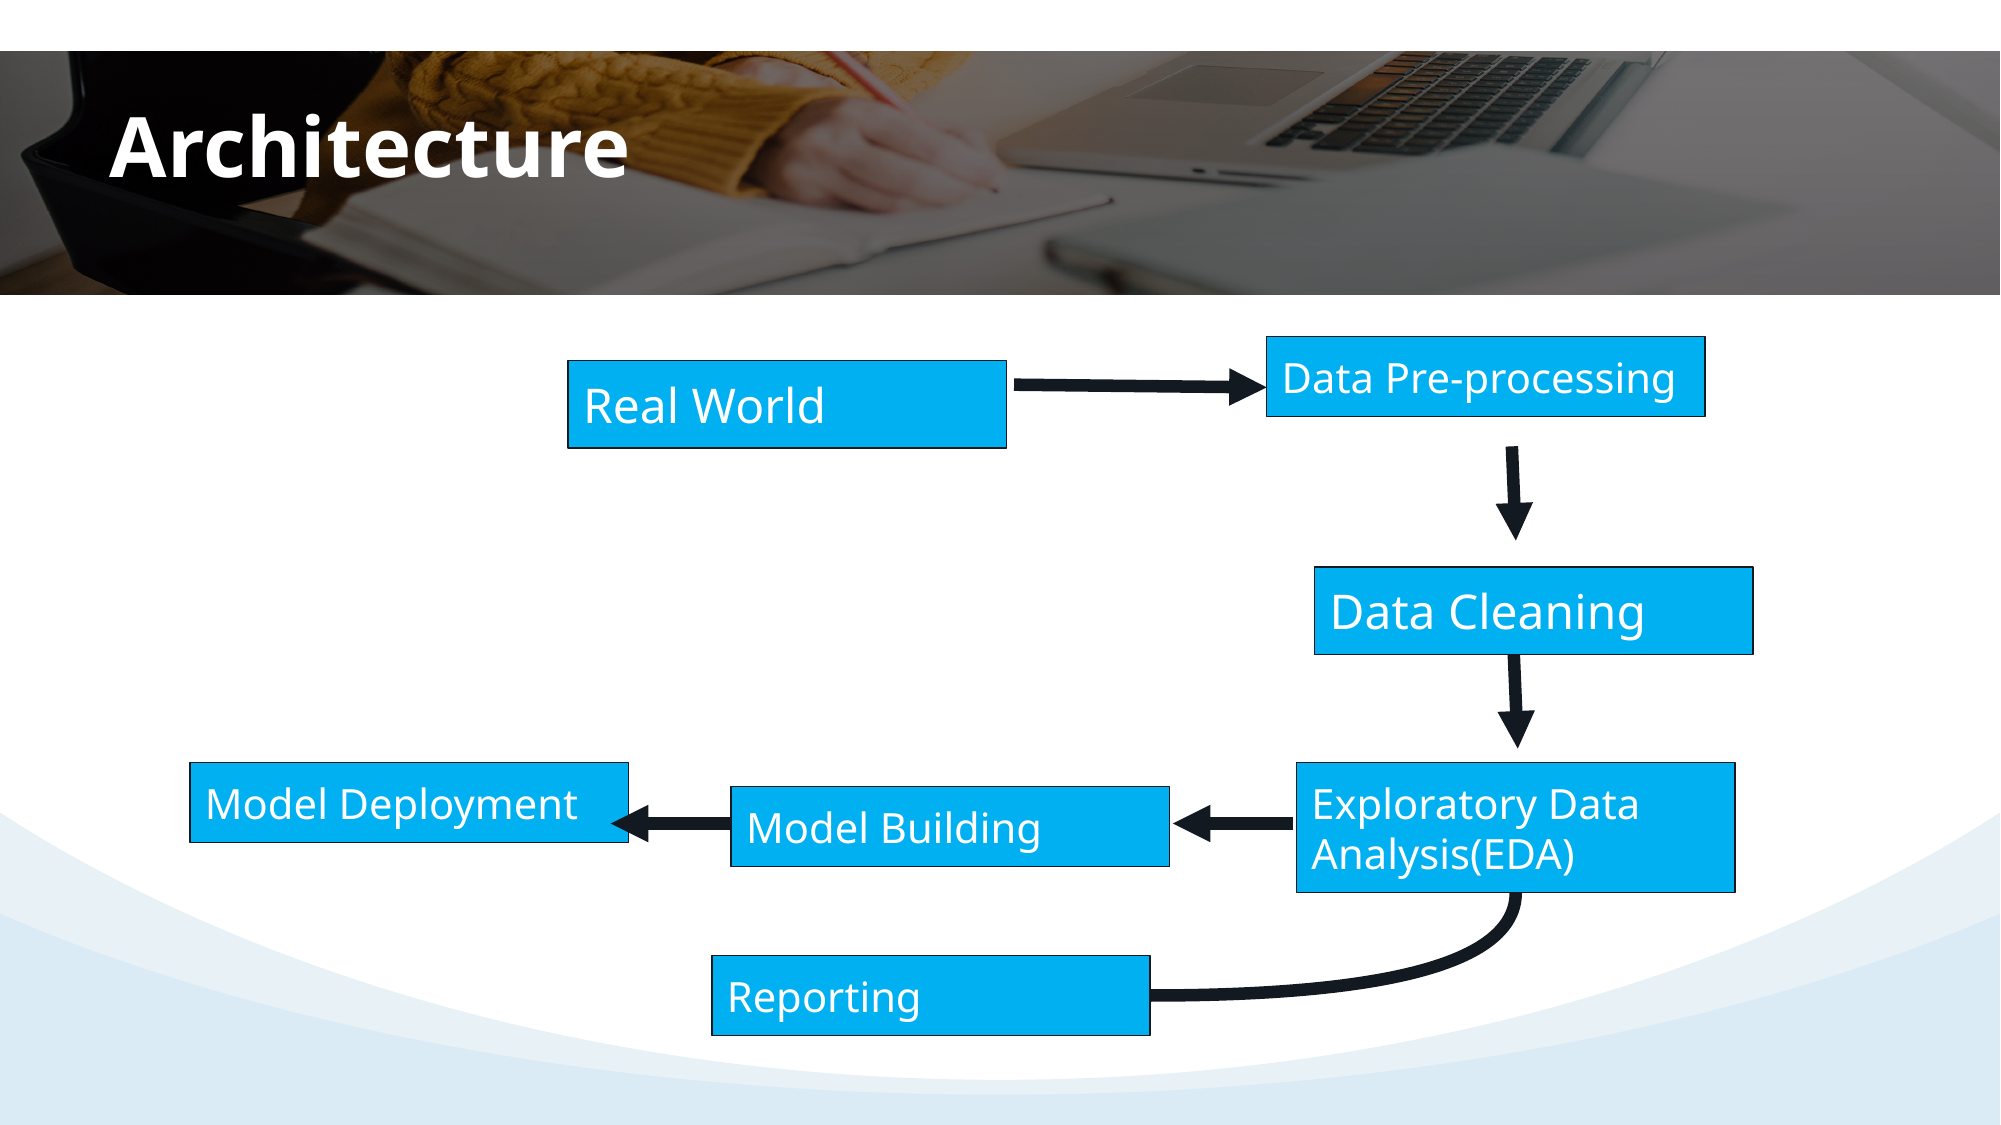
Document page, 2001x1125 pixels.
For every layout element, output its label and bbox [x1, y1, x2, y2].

text_box [189, 336, 1754, 812]
picture [0, 51, 2000, 295]
text_box [0, 812, 2000, 1125]
